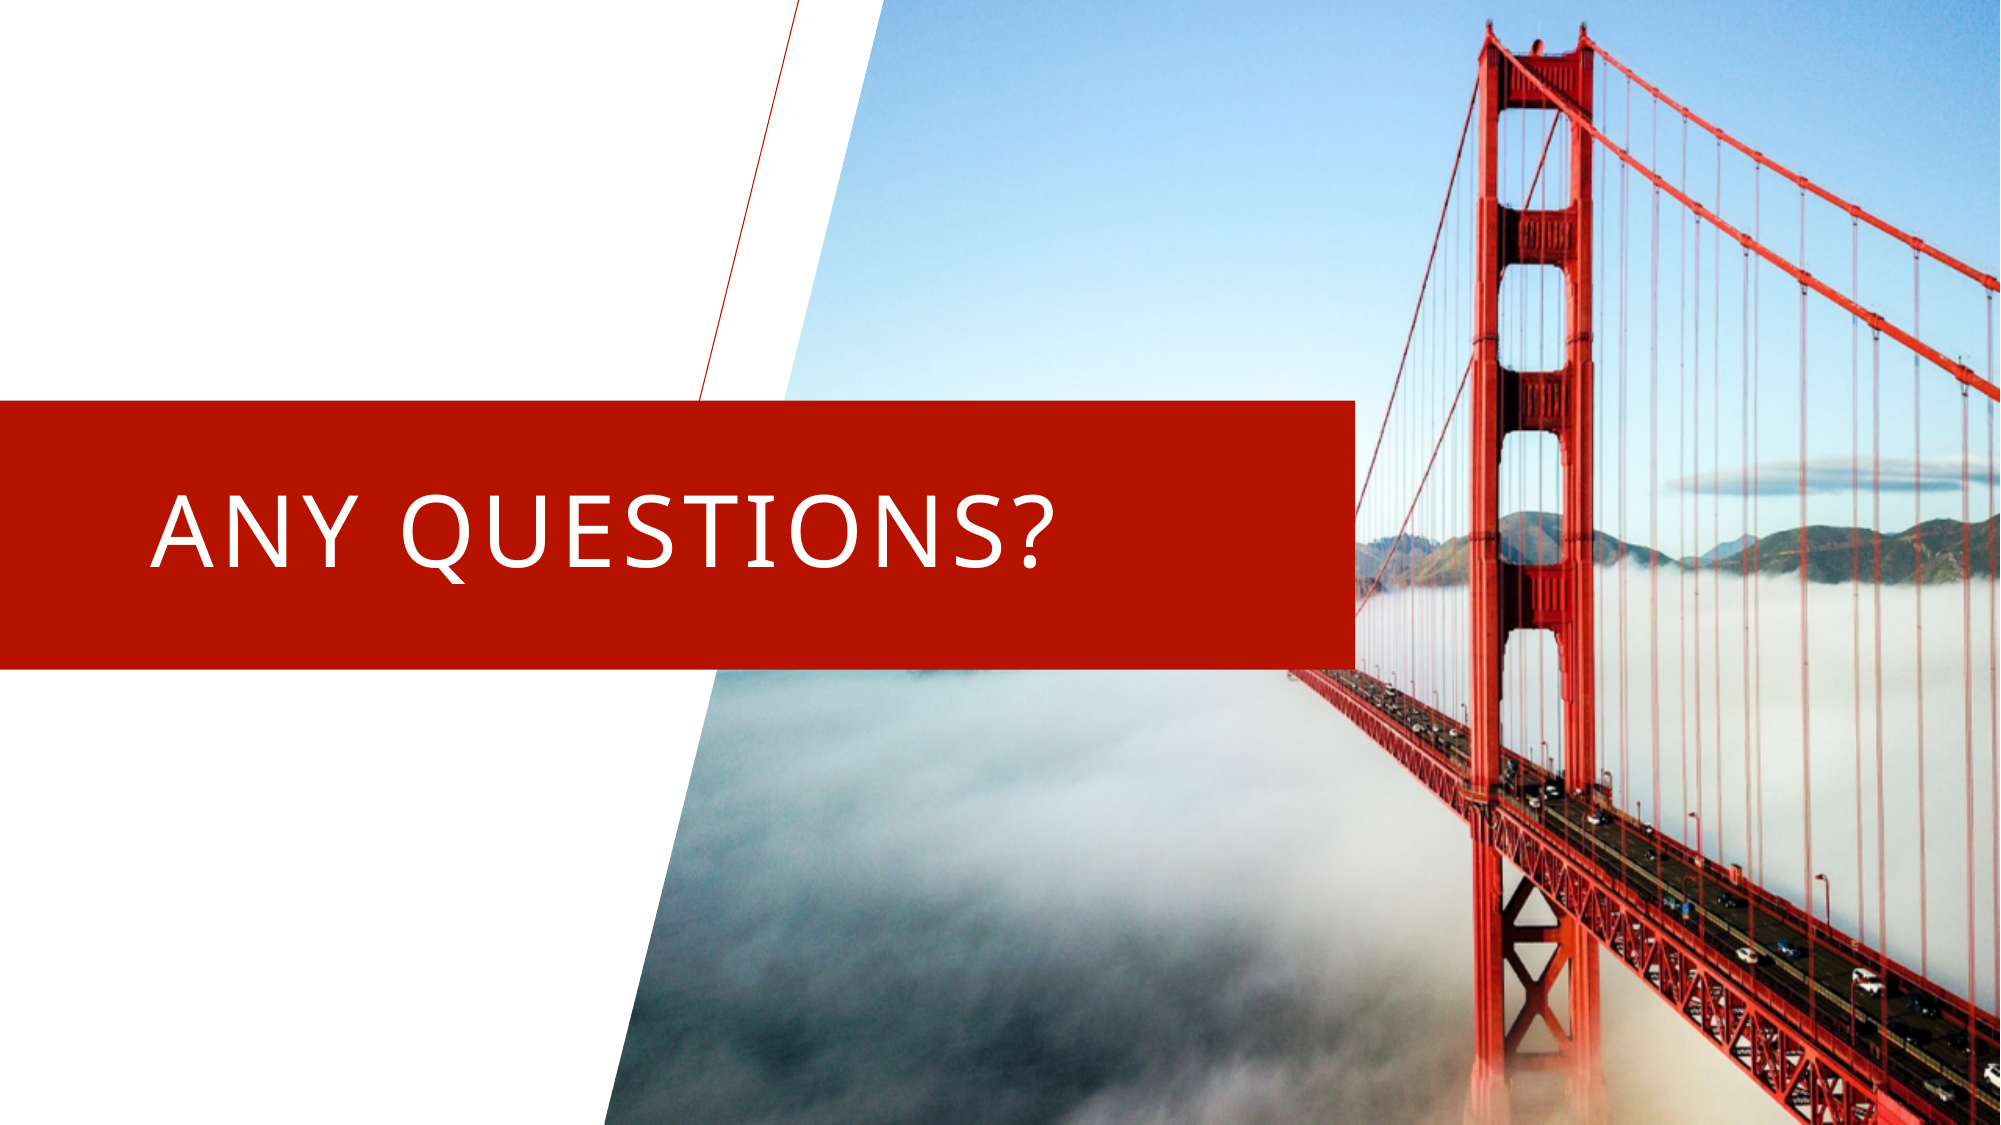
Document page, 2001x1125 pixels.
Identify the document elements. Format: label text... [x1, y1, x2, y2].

title ANY Questions? [0, 400, 604, 670]
picture [604, 0, 2000, 1125]
